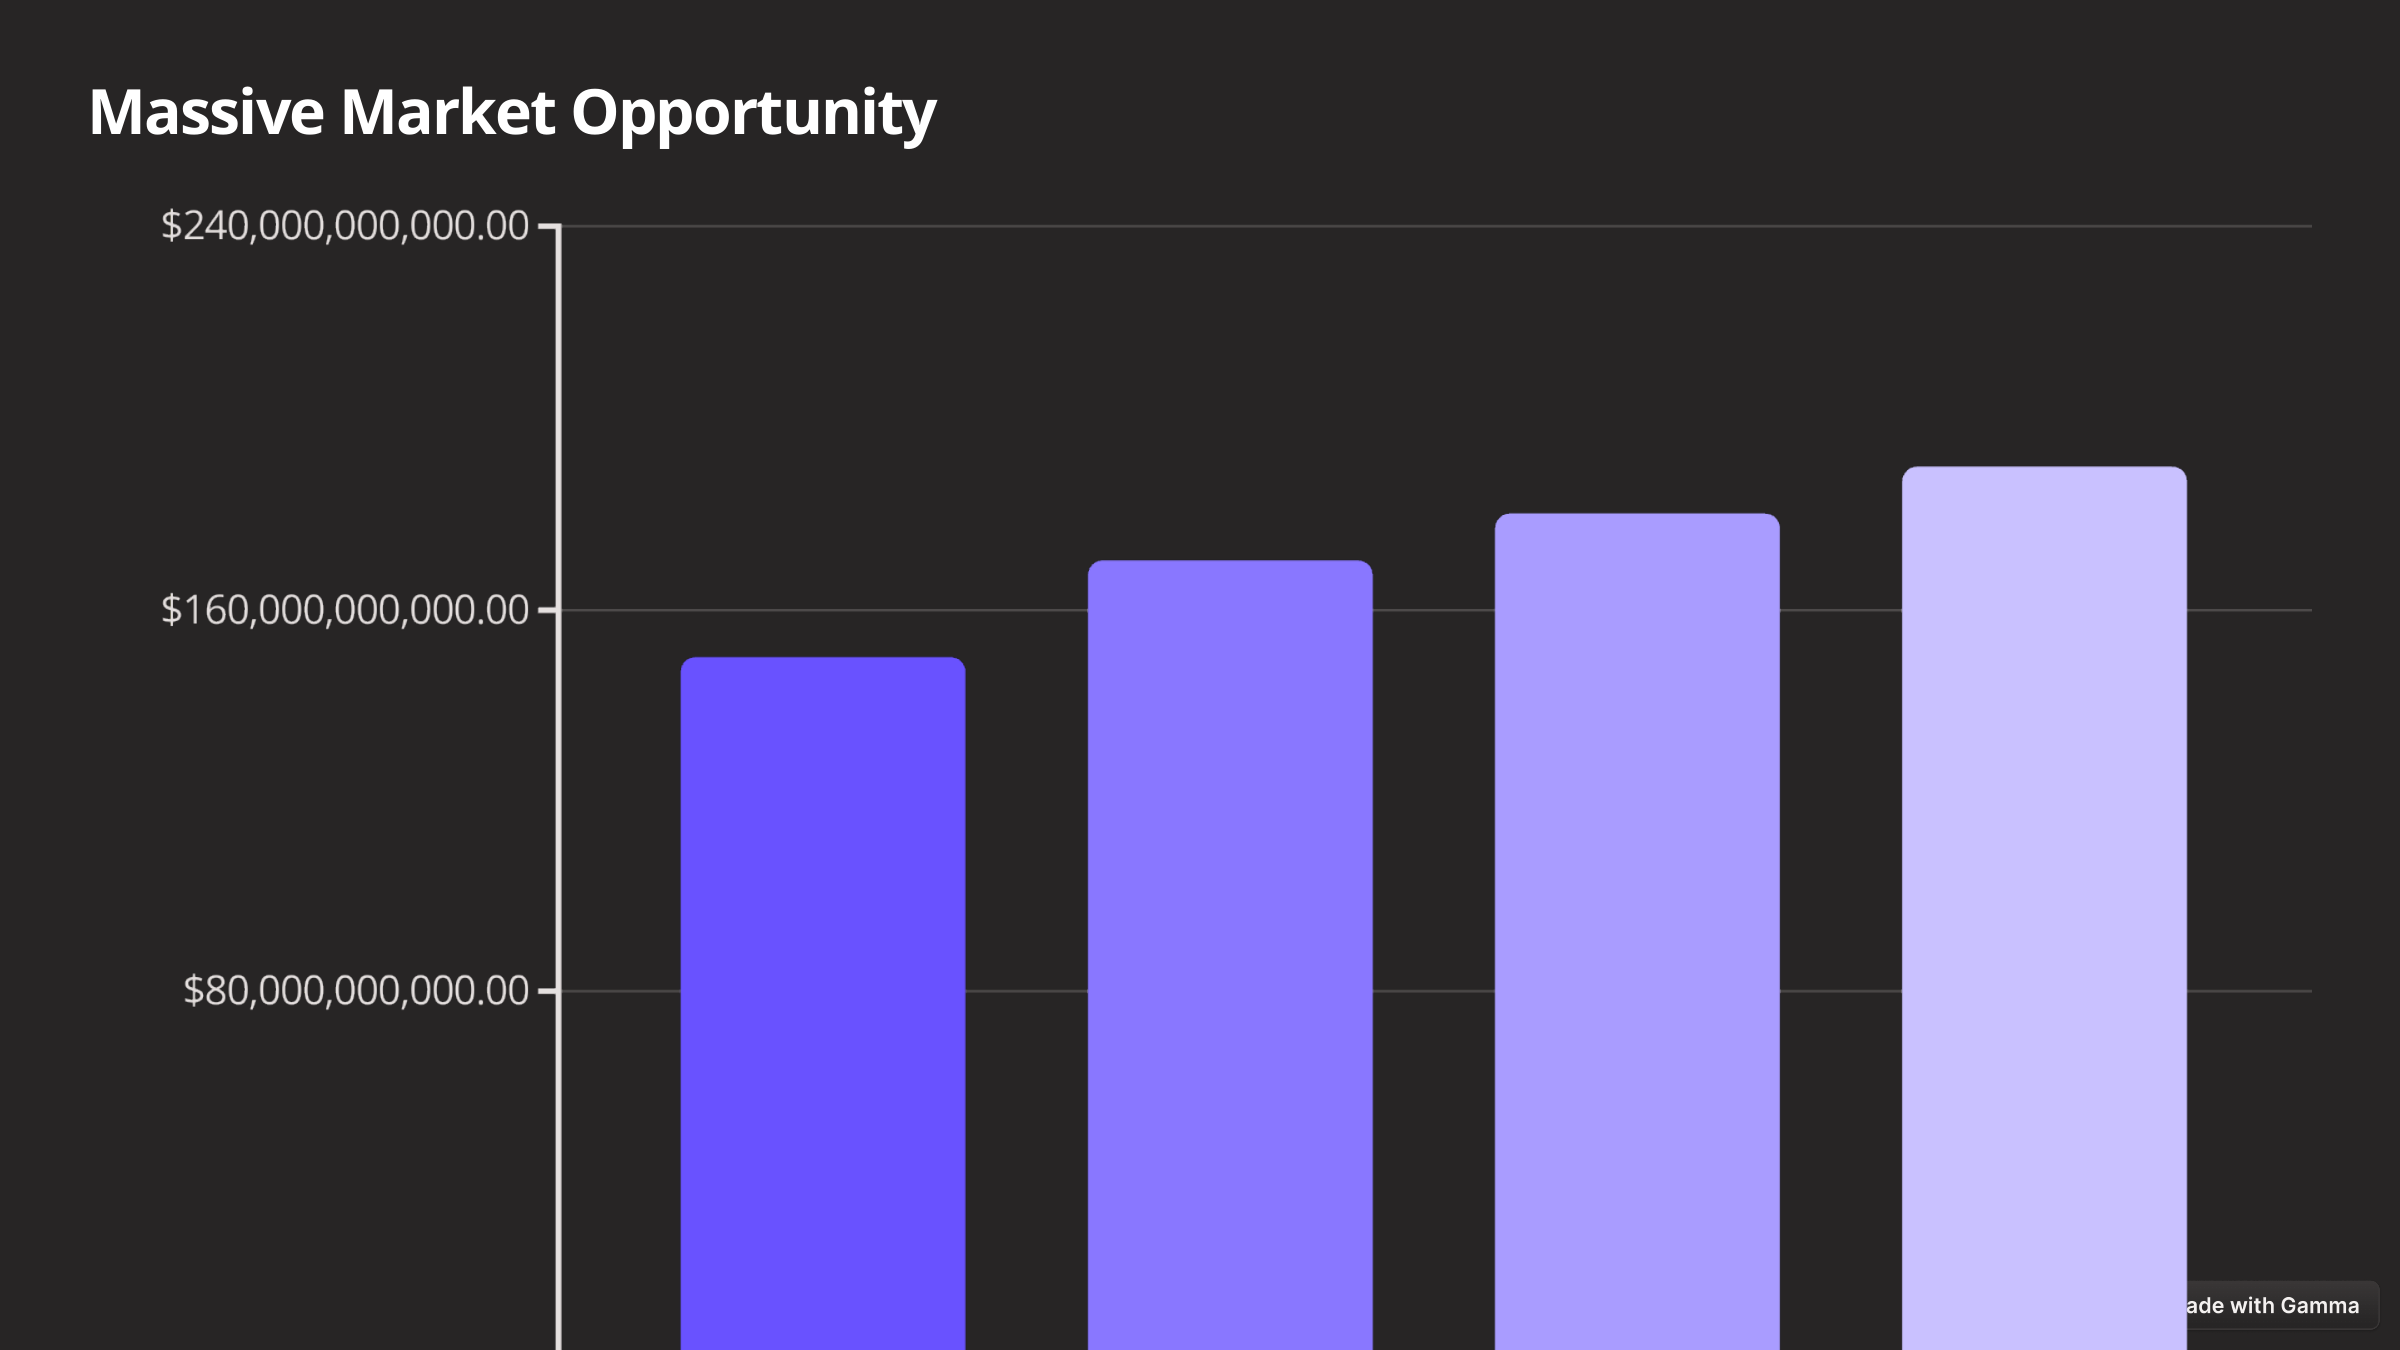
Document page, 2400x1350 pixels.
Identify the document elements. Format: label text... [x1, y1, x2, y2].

text_box Massive Market Opportunity [87, 69, 916, 148]
picture [87, 197, 2389, 1350]
